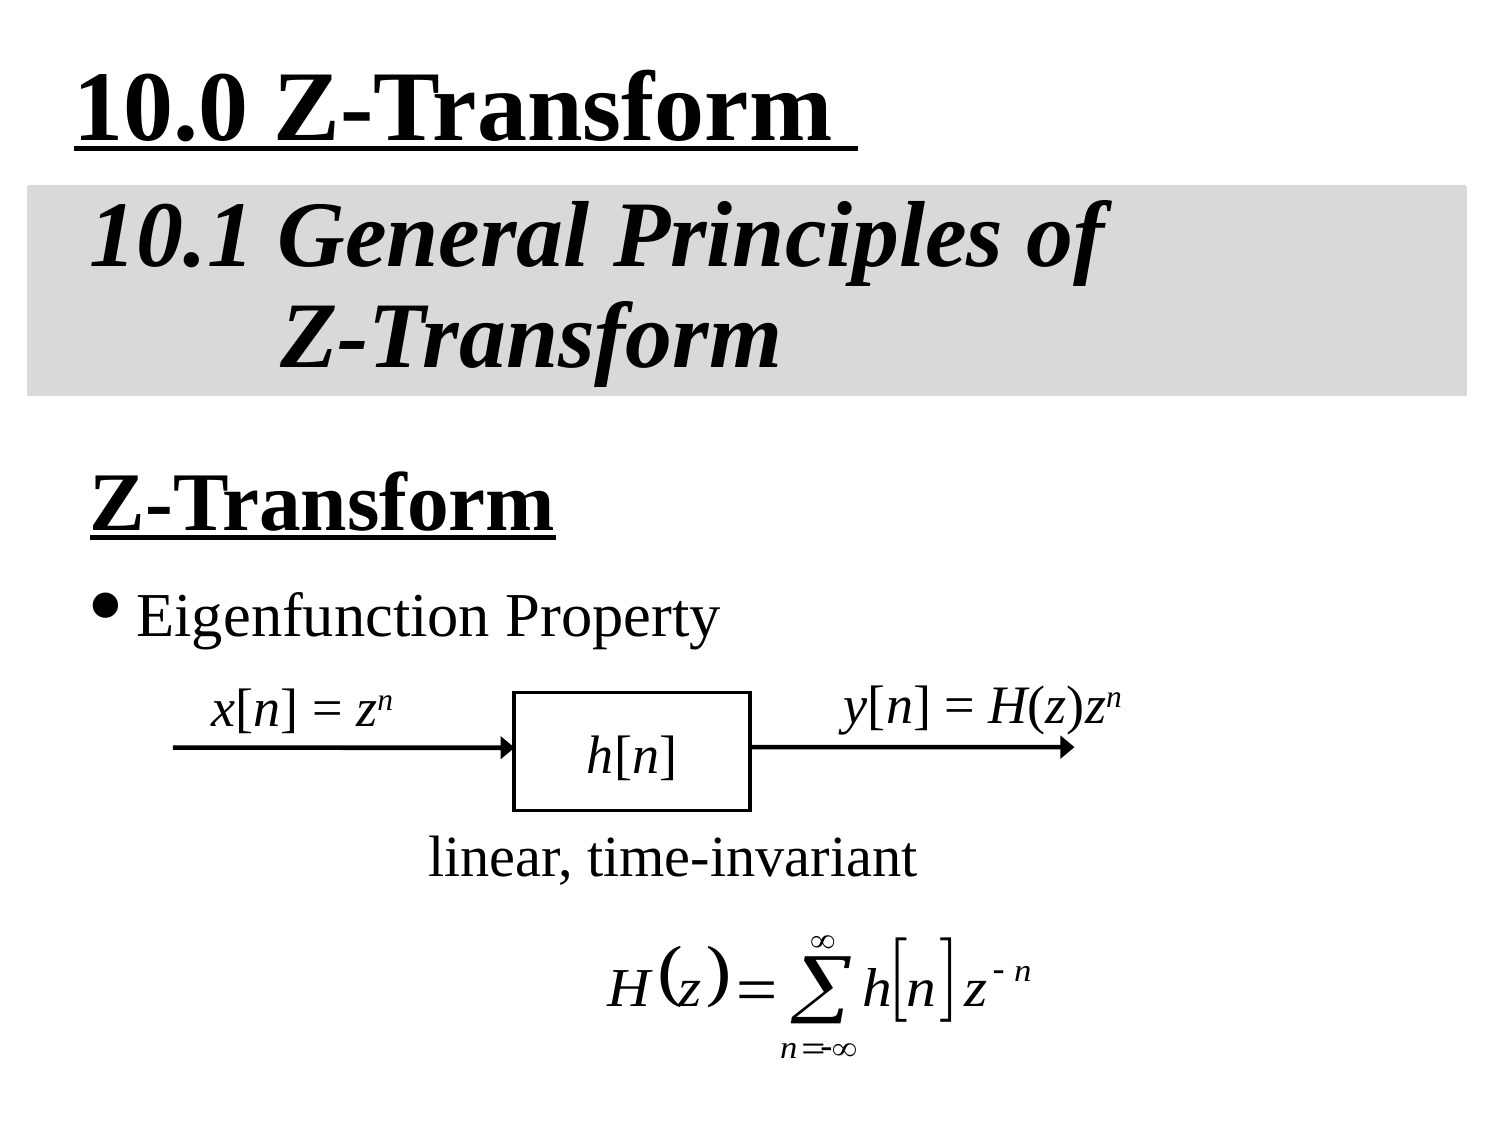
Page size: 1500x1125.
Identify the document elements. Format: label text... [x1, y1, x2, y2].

text_box h[n] [514, 692, 751, 811]
text_box y[n] = H(z)zn [829, 661, 1137, 742]
text_box [172, 737, 515, 759]
text_box [751, 742, 1075, 758]
text_box x[n] = zn [196, 664, 409, 745]
text_box Z-Transform [0, 389, 1500, 528]
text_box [596, 914, 1049, 1071]
text_box 10.0 Z-Transform 10.1 General Principles of Z-Transform [0, 33, 1500, 389]
text_box linear, time-invariant [0, 810, 1500, 896]
text_box Eigenfunction Property [0, 528, 1500, 656]
